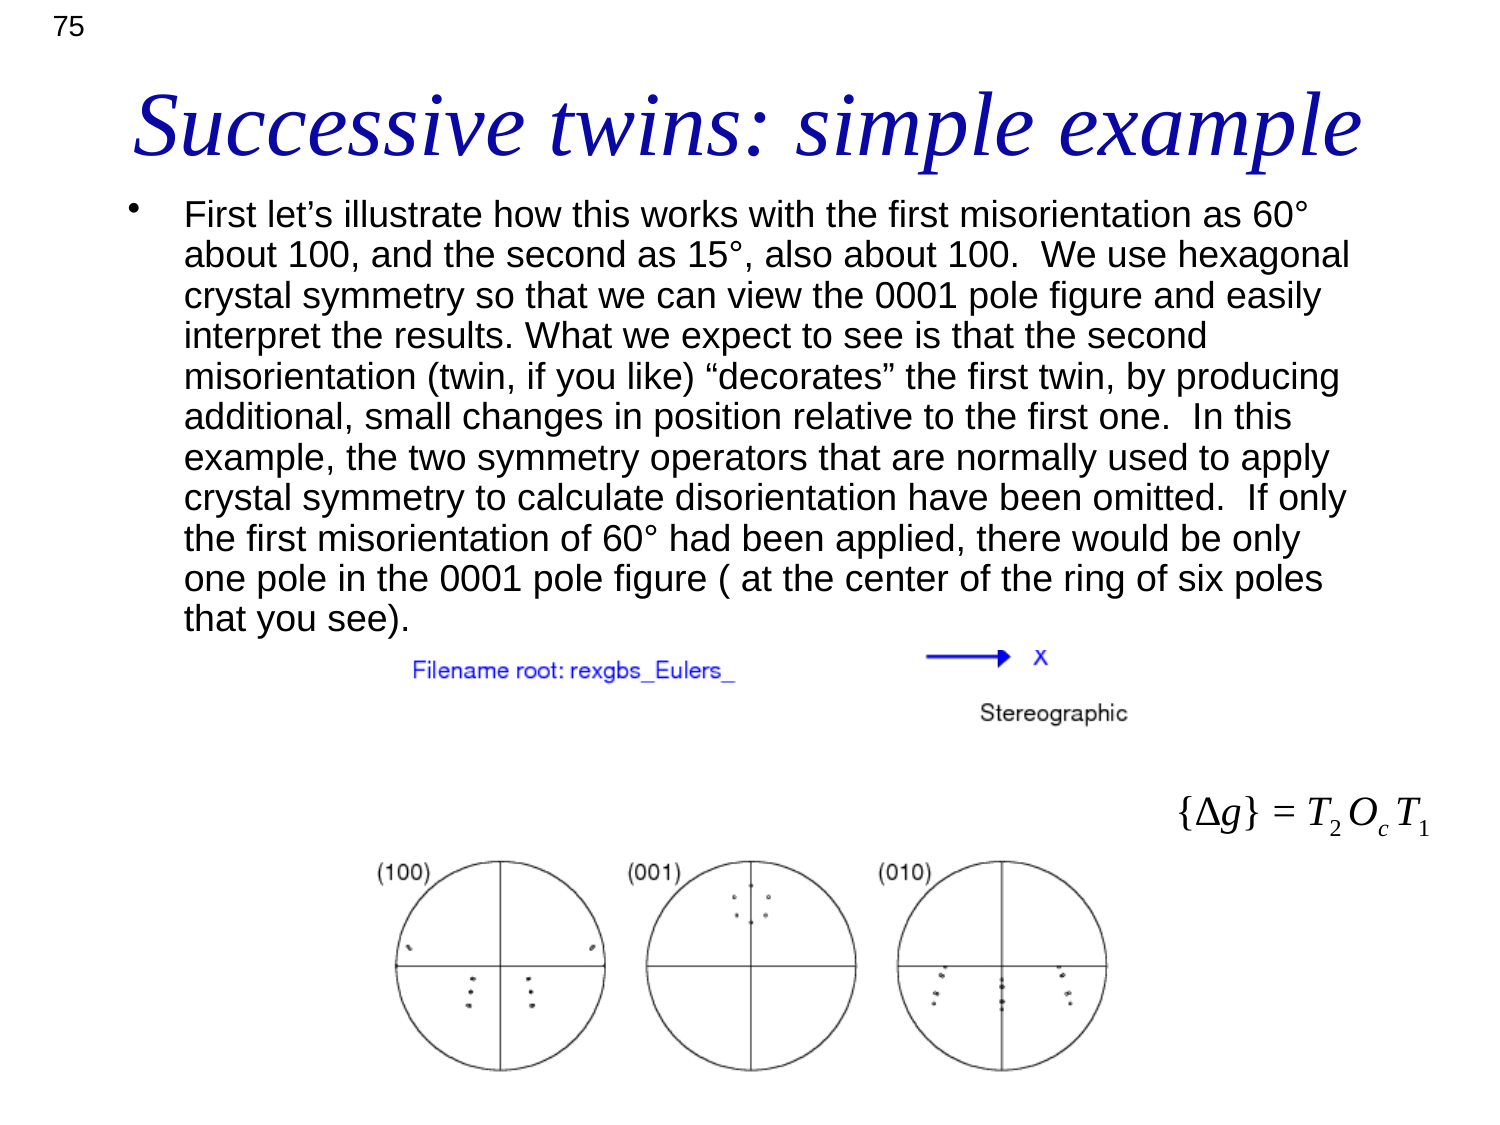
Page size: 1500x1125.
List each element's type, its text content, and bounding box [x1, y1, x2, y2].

text_box {∆g} = T2 Oc T1 [1174, 777, 1446, 844]
title Successive twins: simple example [112, 24, 1388, 187]
slide_number 75 [0, 0, 101, 51]
list First let’s illustrate how this works with the first misorientation as 60° about 100, and the second as 15°, also about 100. We use hexagonal crystal symmetry so that we can view the 0001 pole figure and easily interpret the results. What we expect to see is that the second misorientation (twin, if you like) “decorates” the first twin, by producing additional, small changes in position relative to the first one. In this example, the two symmetry operators that are normally used to apply crystal symmetry to calculate disorientation have been omitted. If only the first misorientation of 60° had been applied, there would be only one pole in the 0001 pole figure ( at the center of the ring of six poles that you see). [112, 187, 1388, 663]
picture [292, 649, 1169, 1113]
